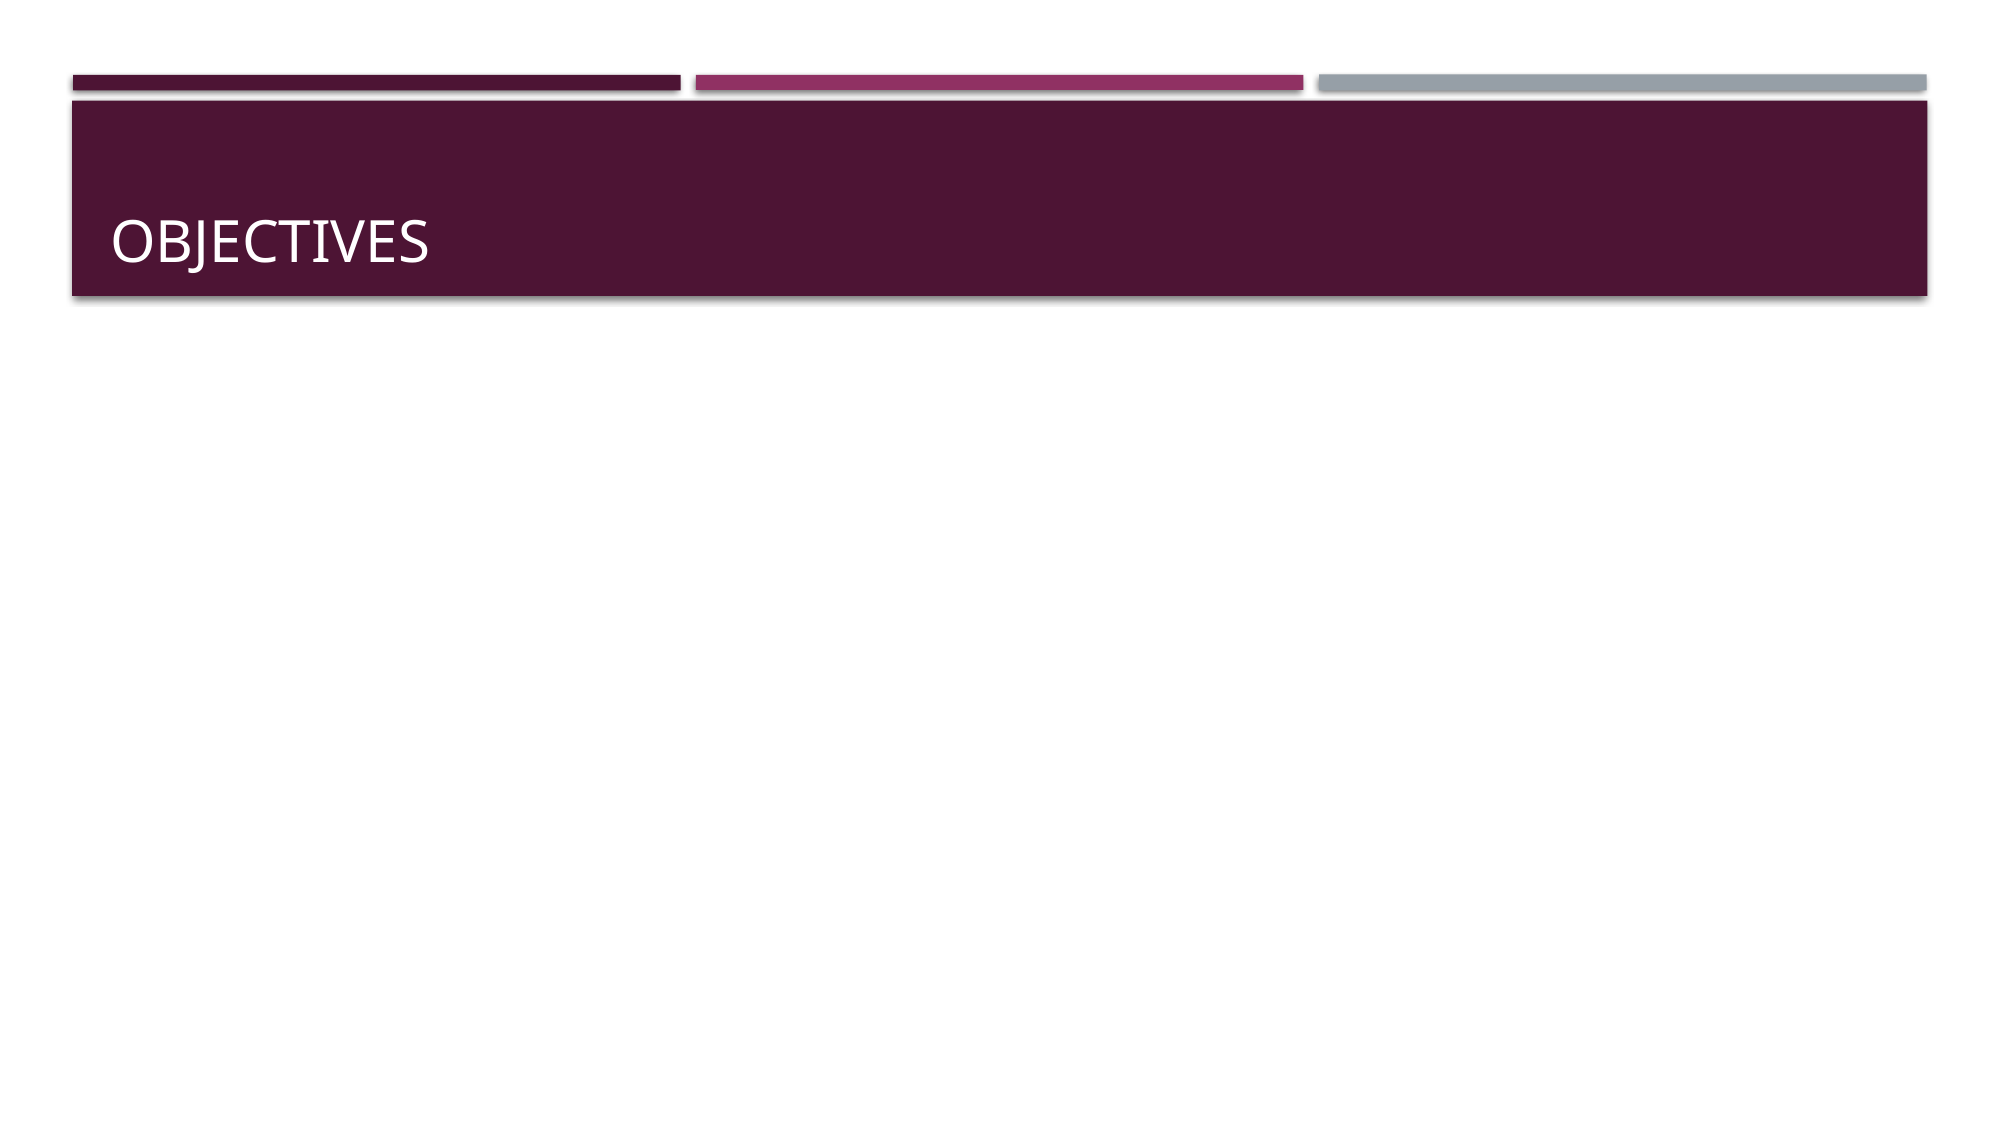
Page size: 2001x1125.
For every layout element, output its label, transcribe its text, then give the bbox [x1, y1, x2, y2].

title Objectives [95, 115, 1905, 282]
